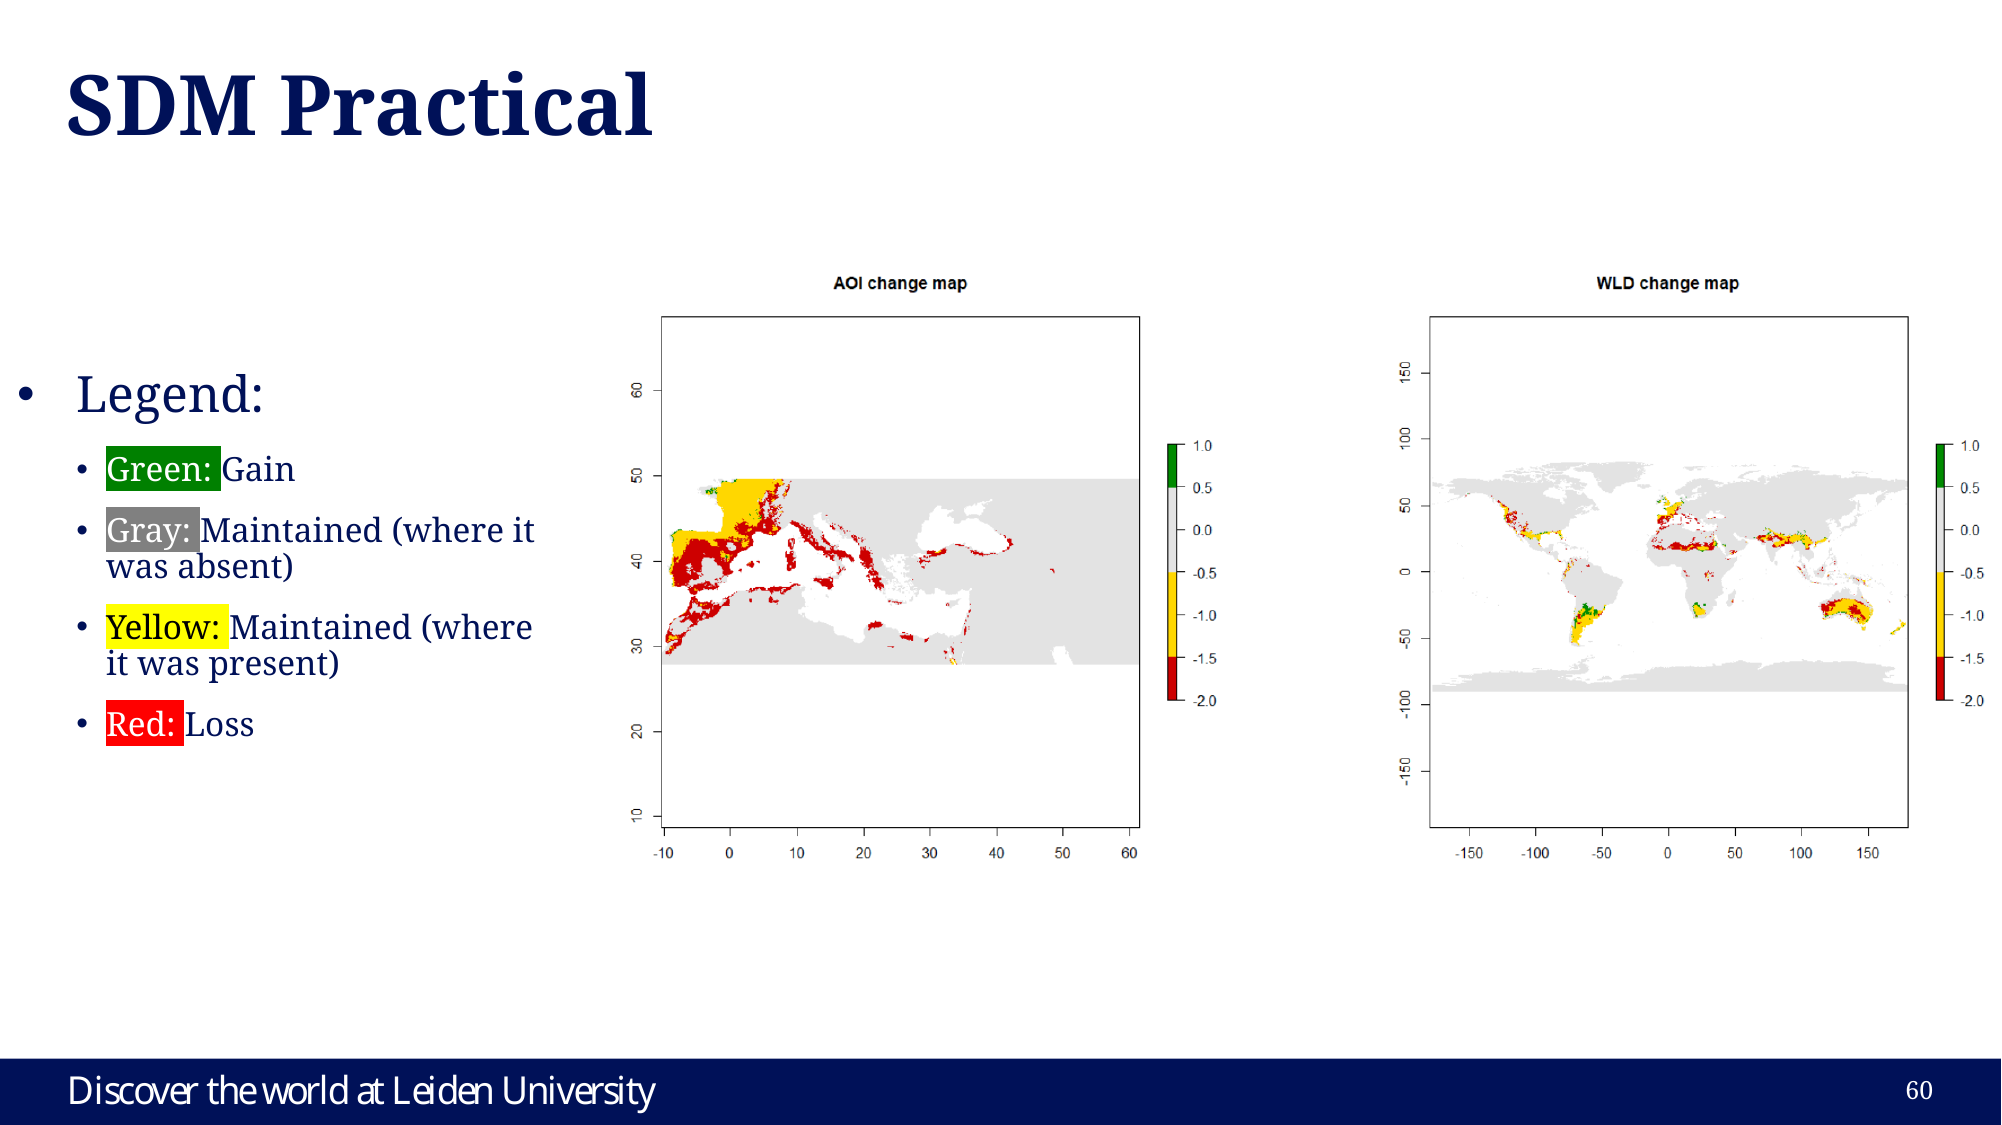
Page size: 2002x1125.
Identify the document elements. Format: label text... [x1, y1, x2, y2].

picture [613, 255, 2001, 878]
slide_number 60 [1498, 1061, 1949, 1122]
title SDM Practical [66, 66, 1935, 138]
list Legend: Green: Gain Gray: Maintained (where it was absent) Yellow: Maintained (where it was present) Red: Loss [17, 369, 552, 772]
